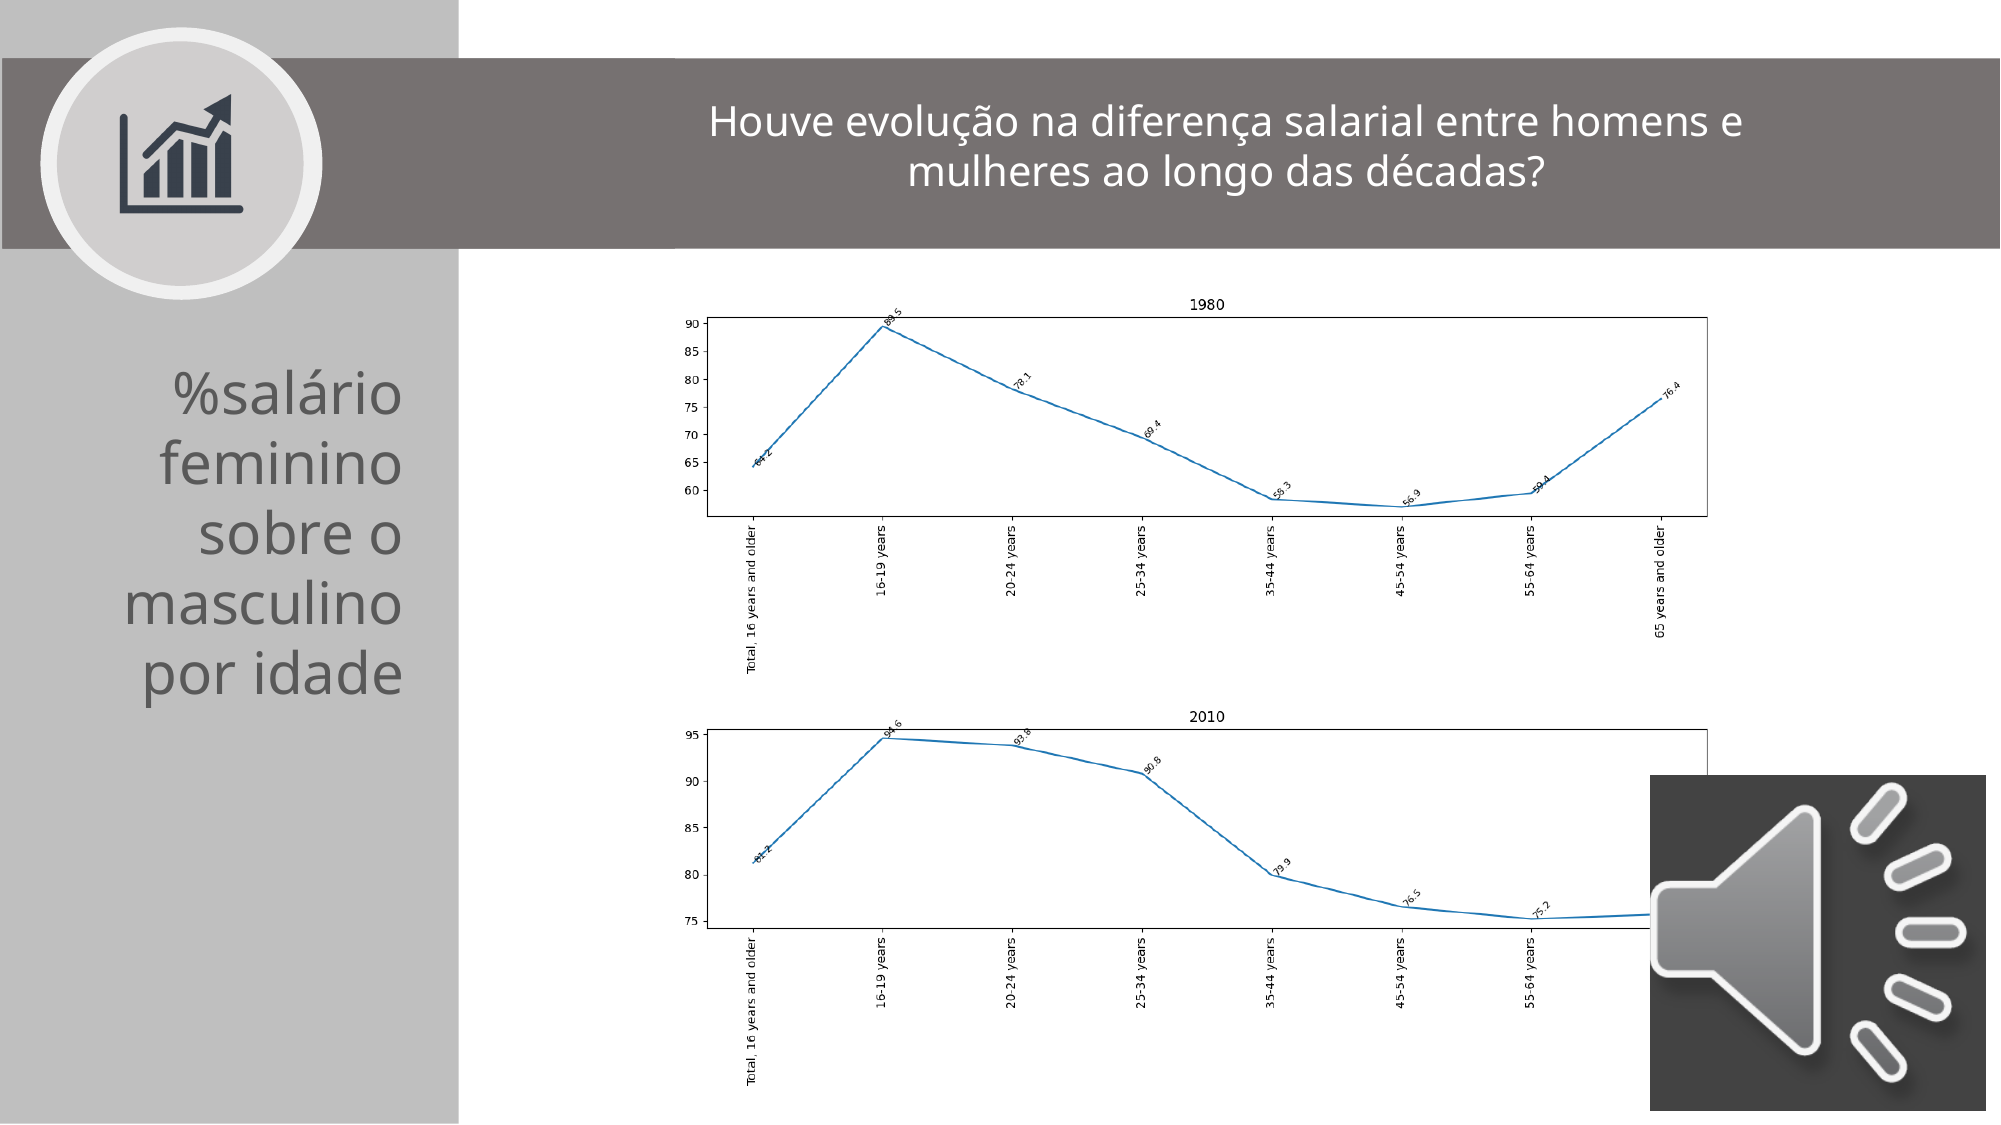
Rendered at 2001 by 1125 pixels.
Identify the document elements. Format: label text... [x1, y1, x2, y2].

text_box [39, 26, 324, 301]
text_box %salário feminino sobre o masculino por idade [2, 348, 419, 784]
text_box [55, 40, 305, 287]
text_box [1, 57, 90, 250]
picture [674, 289, 1714, 681]
picture [114, 86, 249, 221]
picture [674, 701, 1987, 1112]
text_box Houve evolução na diferença salarial entre homens e mulheres ao longo das décadas? [458, 87, 1994, 202]
text_box [273, 57, 2000, 250]
text_box [0, 0, 460, 1125]
